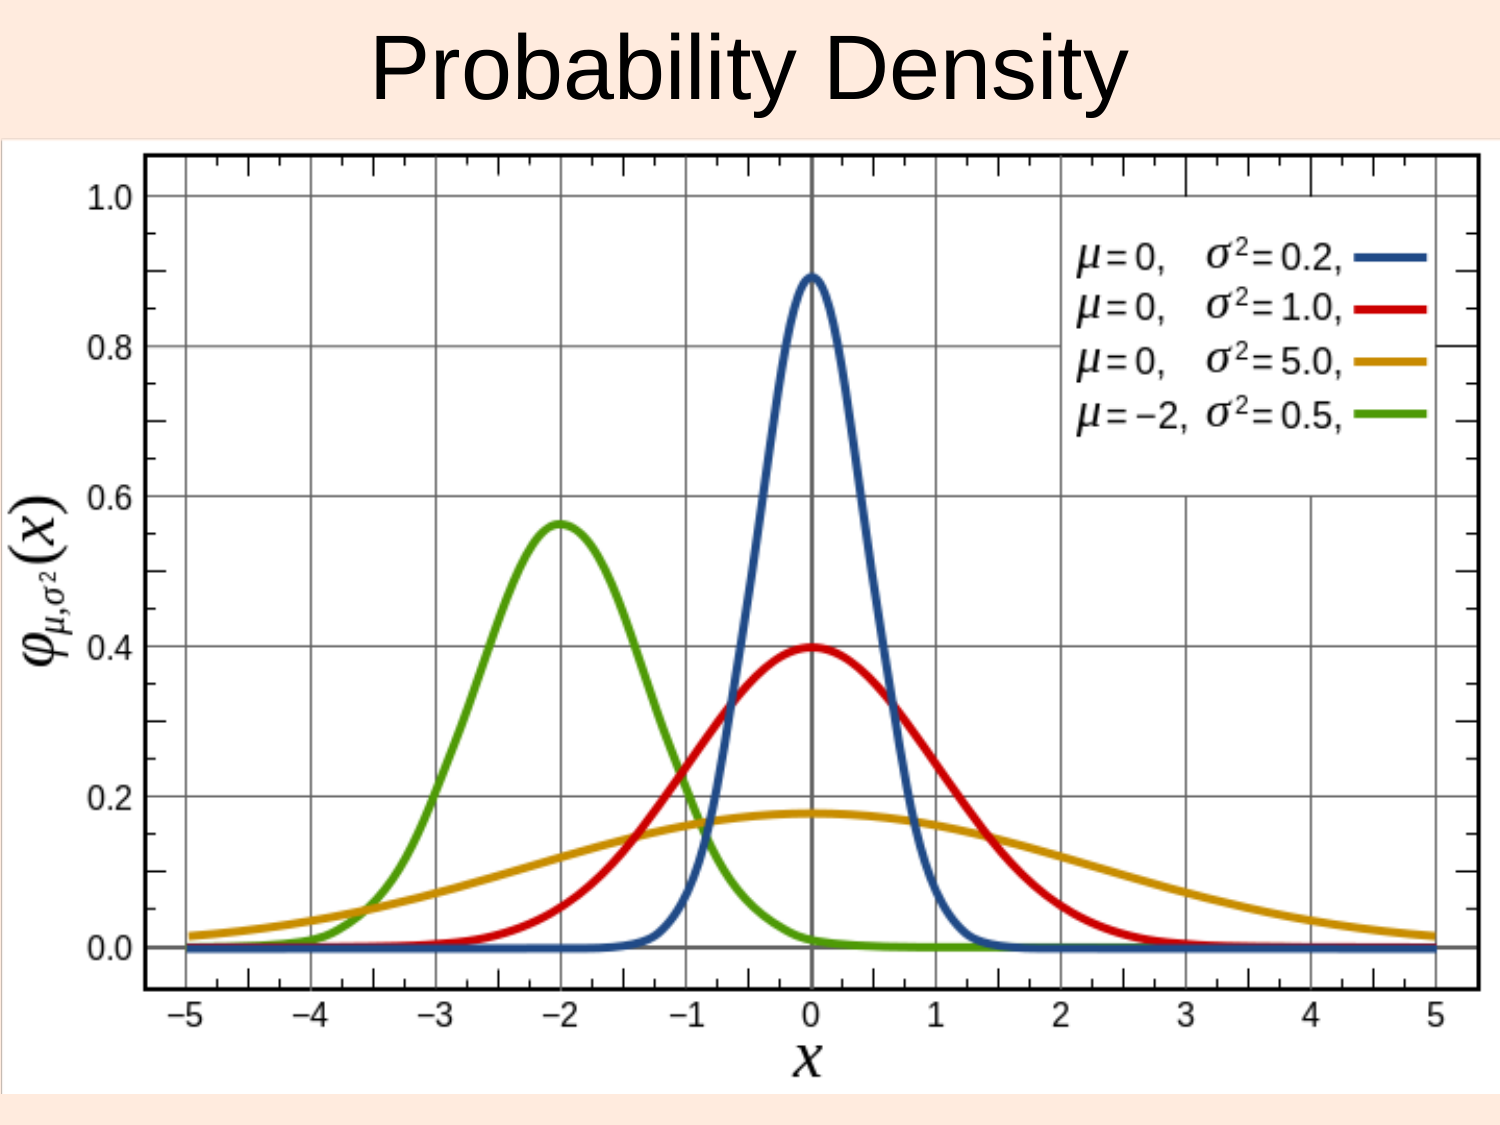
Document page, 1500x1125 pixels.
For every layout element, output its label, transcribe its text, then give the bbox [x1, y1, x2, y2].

title Probability Density [112, 0, 1388, 125]
picture [0, 135, 1500, 1095]
